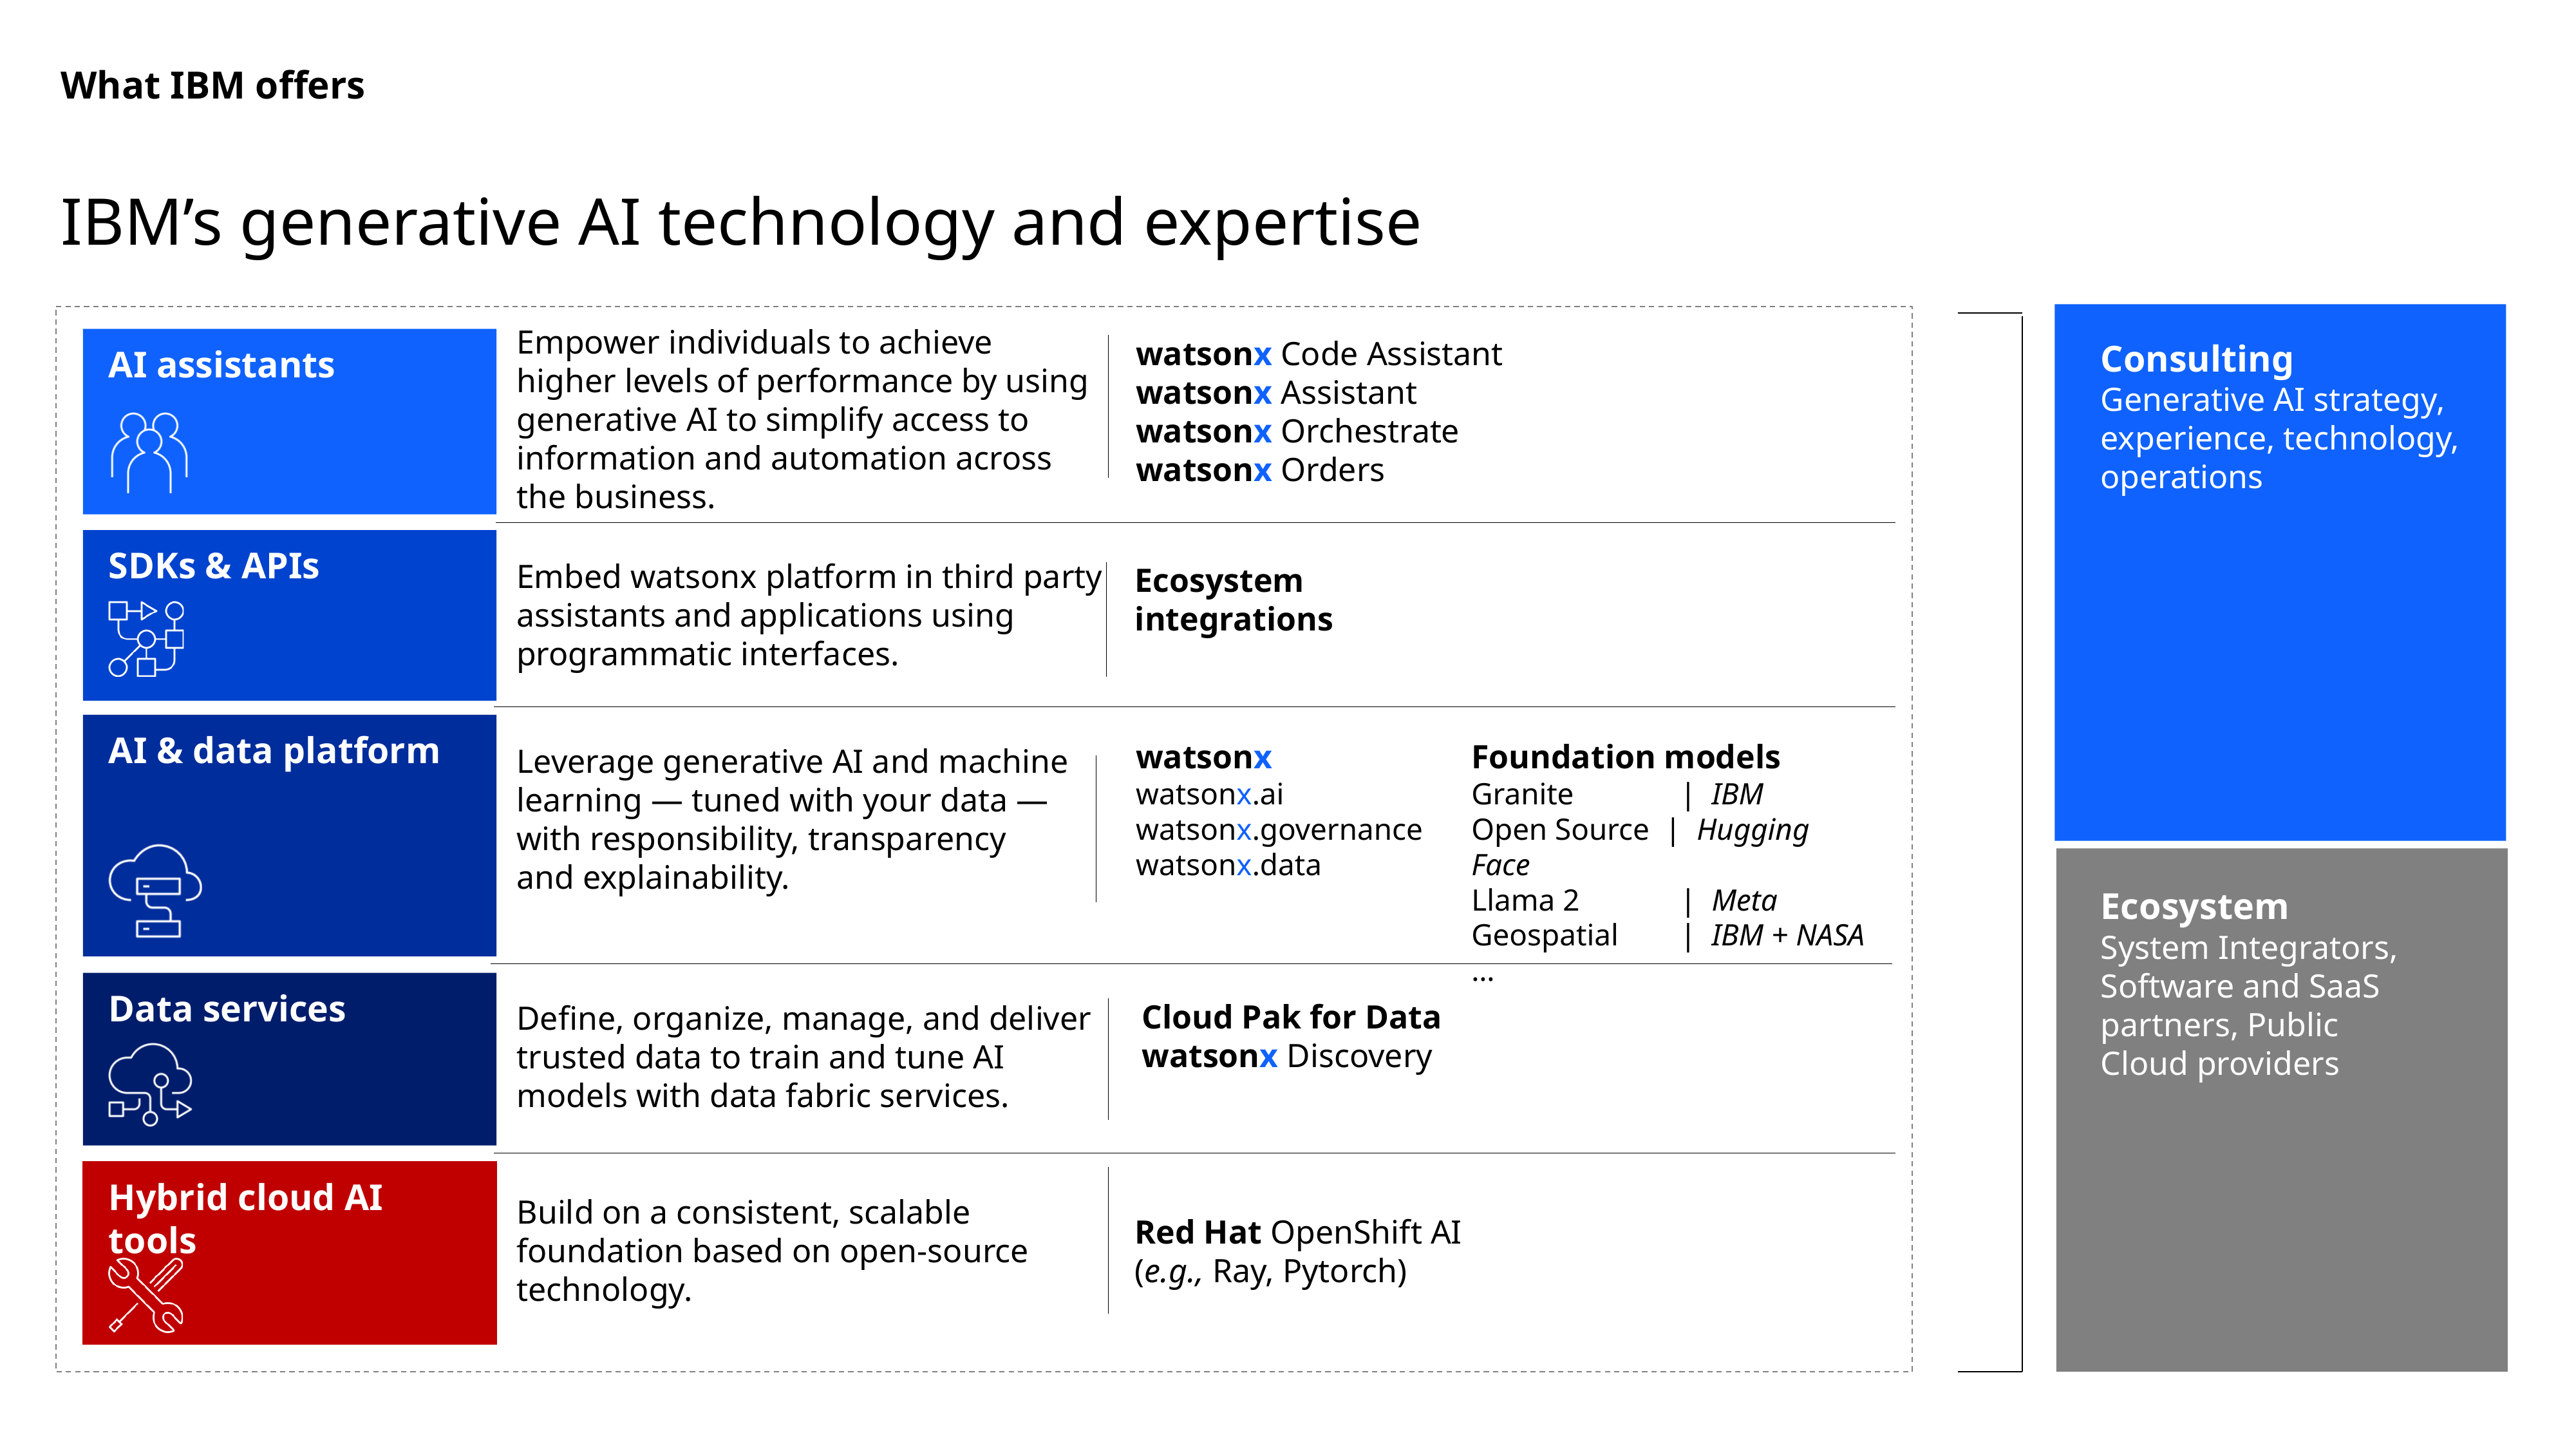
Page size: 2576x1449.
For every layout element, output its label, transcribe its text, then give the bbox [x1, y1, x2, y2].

text_box Embed watsonx platform in third party assistants and applications using programmatic interfaces. [507, 551, 1123, 677]
text_box Hybrid cloud AI tools [82, 1160, 498, 1346]
text_box Ecosystem System Integrators, Software and SaaS partners, Public Cloud providers [2091, 879, 2477, 1086]
text_box Define, organize, manage, and deliver trusted data to train and tune AI models with data fabric services. [507, 993, 1107, 1119]
picture [107, 842, 203, 938]
text_box watsonx Code Assistant watsonx Assistant watsonx Orchestrate watsonx Orders [1126, 328, 1608, 522]
text_box Data services [82, 972, 498, 1147]
text_box Ecosystem integrations [1124, 552, 1385, 645]
text_box Build on a consistent, scalable foundation based on open-source technology. [507, 1187, 1105, 1312]
text_box What IBM offers [61, 61, 644, 113]
text_box Foundation models Granite | IBM Open Source | Hugging Face Llama 2 | Meta Geospatial | IBM + NASA … [1444, 735, 1896, 981]
picture [107, 1041, 193, 1127]
text_box Empower individuals to achieve higher levels of performance by using generative AI to simplify access to information and automation across the business. [507, 316, 1107, 520]
text_box watsonx watsonx.ai watsonx.governance watsonx.data [1126, 736, 1444, 907]
picture [107, 411, 191, 495]
picture [107, 1256, 183, 1333]
text_box SDKs & APIs [82, 529, 498, 702]
text_box Consulting Generative AI strategy, experience, technology, operations [2091, 331, 2483, 500]
text_box AI & data platform [82, 714, 498, 958]
text_box Cloud Pak for Data watsonx Discovery [1132, 996, 1524, 1100]
text_box [2056, 848, 2508, 1372]
text_box Leverage generative AI and machine learning — tuned with your data — with responsibility, transparency and explainability. [507, 736, 1107, 901]
picture [107, 600, 184, 677]
text_box [2054, 304, 2506, 841]
text_box IBM’s generative AI technology and expertise [61, 180, 2478, 297]
text_box [55, 305, 1913, 1373]
text_box AI assistants [82, 327, 498, 516]
text_box Red Hat OpenShift AI (e.g., Ray, Pytorch) [1125, 1198, 1524, 1303]
